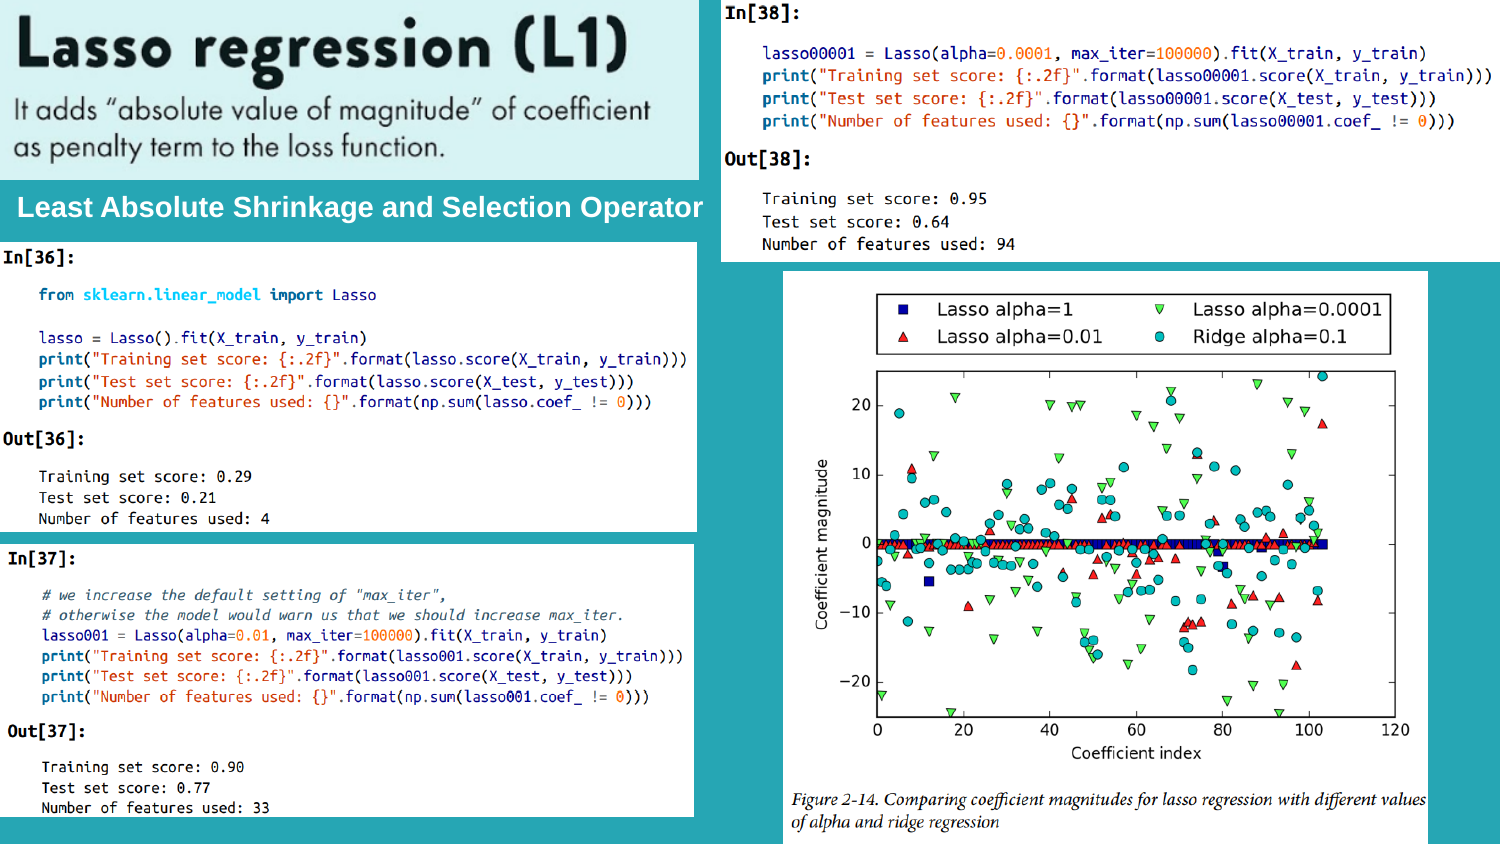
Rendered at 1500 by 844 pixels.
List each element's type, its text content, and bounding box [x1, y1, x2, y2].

picture [782, 270, 1428, 844]
picture [0, 241, 697, 532]
picture [0, 544, 694, 817]
picture [721, 0, 1500, 262]
text_box Least Absolute Shrinkage and Selection Operator [2, 181, 716, 231]
picture [0, 0, 699, 180]
